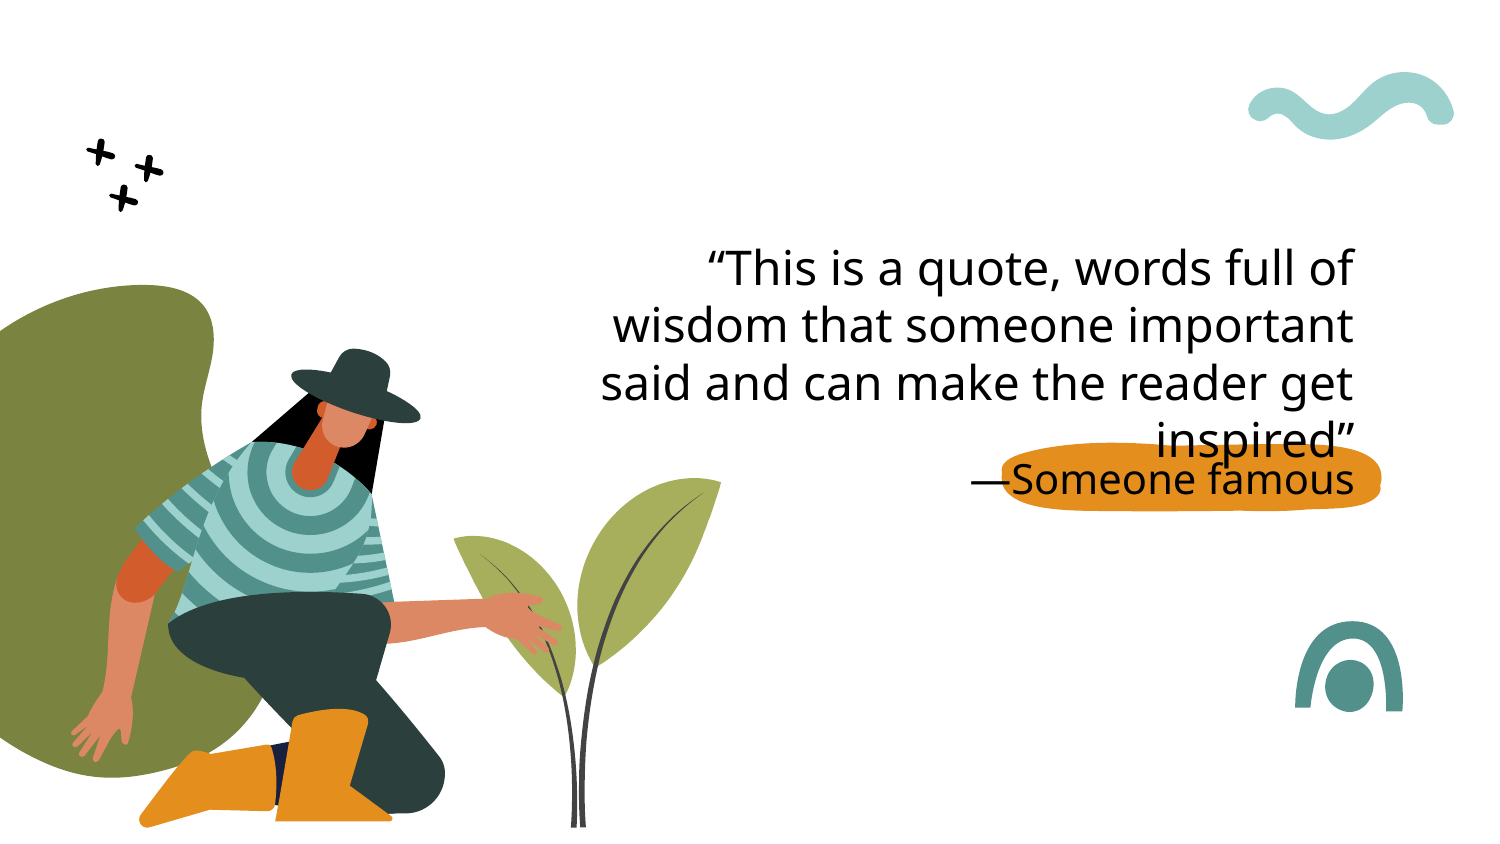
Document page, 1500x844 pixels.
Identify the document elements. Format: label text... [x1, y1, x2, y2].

title —Someone famous [727, 437, 1370, 507]
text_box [70, 348, 722, 828]
text_box [1040, 507, 1351, 512]
text_box [1370, 457, 1382, 502]
subtitle “This is a quote, words full of wisdom that someone important said and can make the reader get inspired” [554, 222, 1370, 429]
